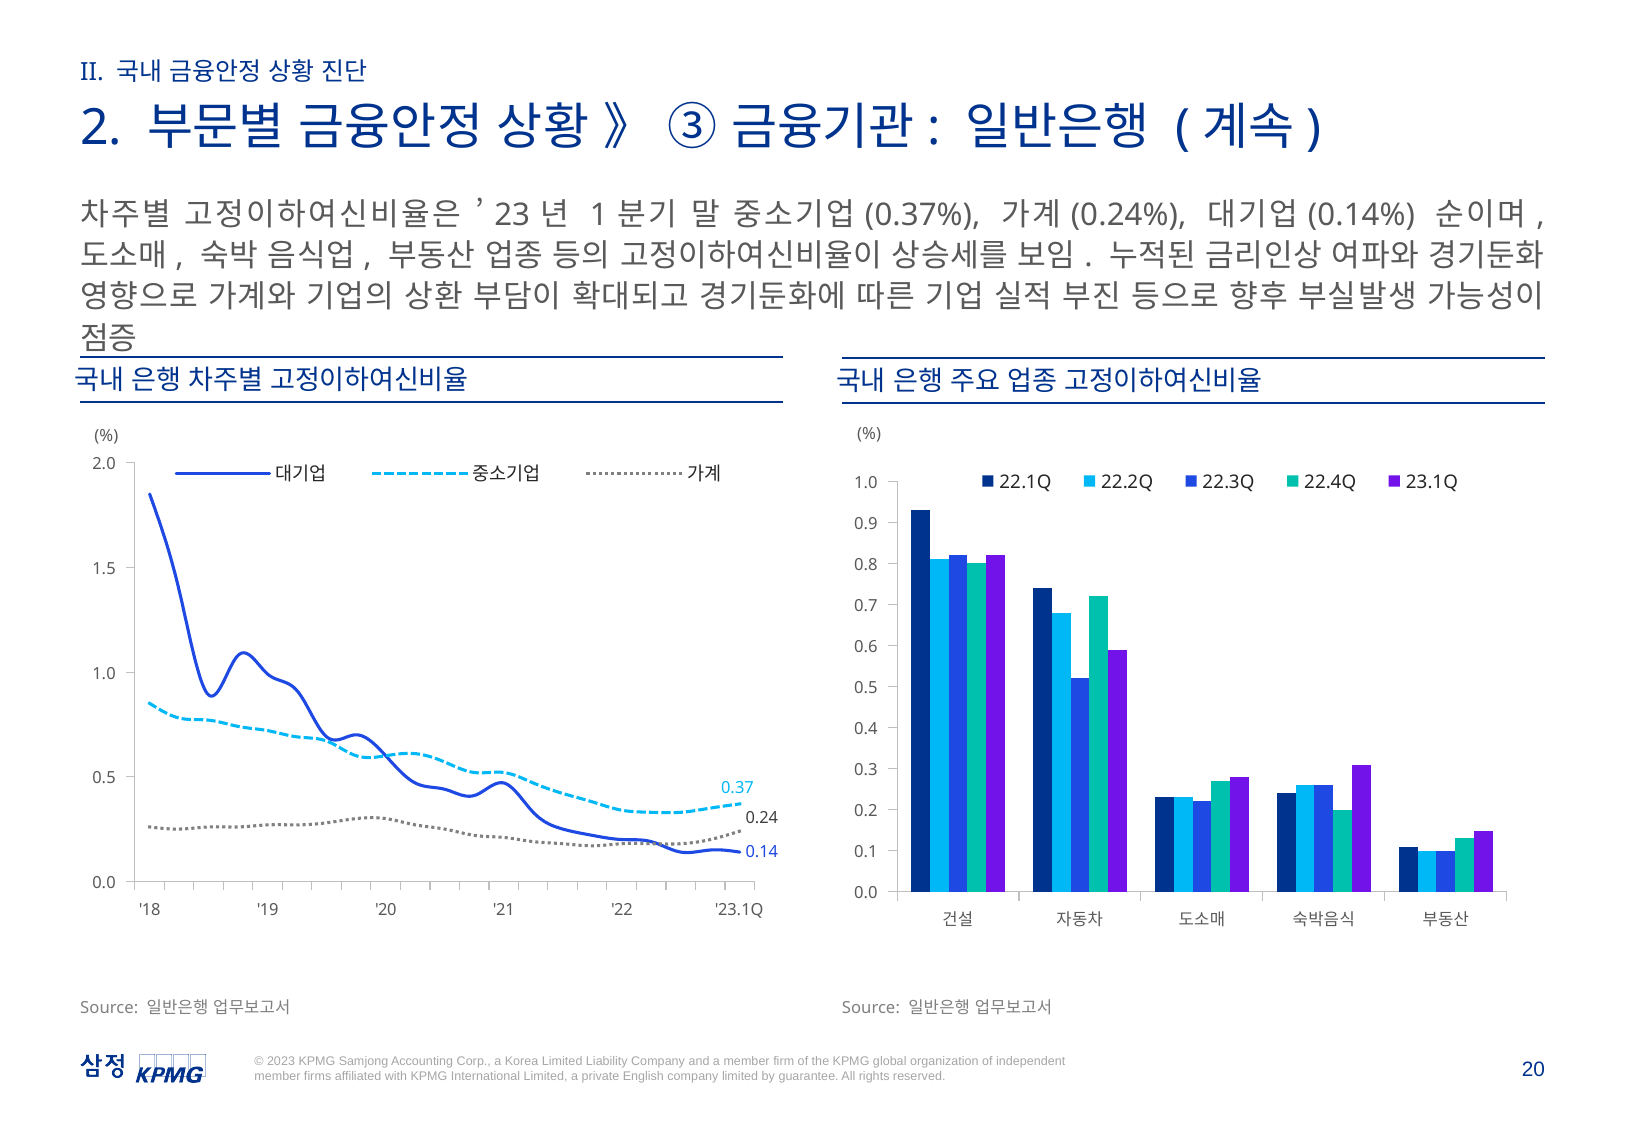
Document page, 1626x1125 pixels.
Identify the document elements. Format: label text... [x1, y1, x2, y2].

list II. 국내 금융안정 상황 진단 [80, 54, 1545, 85]
text_box Source: 일반은행 업무보고서 [80, 979, 783, 1018]
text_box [841, 357, 1545, 404]
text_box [79, 356, 784, 403]
list 2. 부문별 금융안정 상황 》 ③ 금융기관: 일반은행 (계속) [80, 101, 1545, 155]
chart [829, 444, 1545, 947]
text_box (%) [857, 422, 882, 443]
chart [79, 449, 784, 935]
text_box (%) [94, 424, 120, 445]
text_box Source: 일반은행 업무보고서 [841, 979, 1545, 1018]
picture [80, 1054, 206, 1083]
list 차주별 고정이하여신비율은 ’23년 1분기 말 중소기업(0.37%), 가계(0.24%), 대기업(0.14%) 순이며, 도소매, 숙박 음식업, 부동산 업종 등의 고정이하여신비율이 상승세를 보임. 누적된 금리인상 여파와 경기둔화 영향으로 가계와 기업의 상환 부담이 확대되고 경기둔화에 따른 기업 실적 부진 등으로 향후 부실발생 가능성이 점증 [80, 190, 1545, 333]
